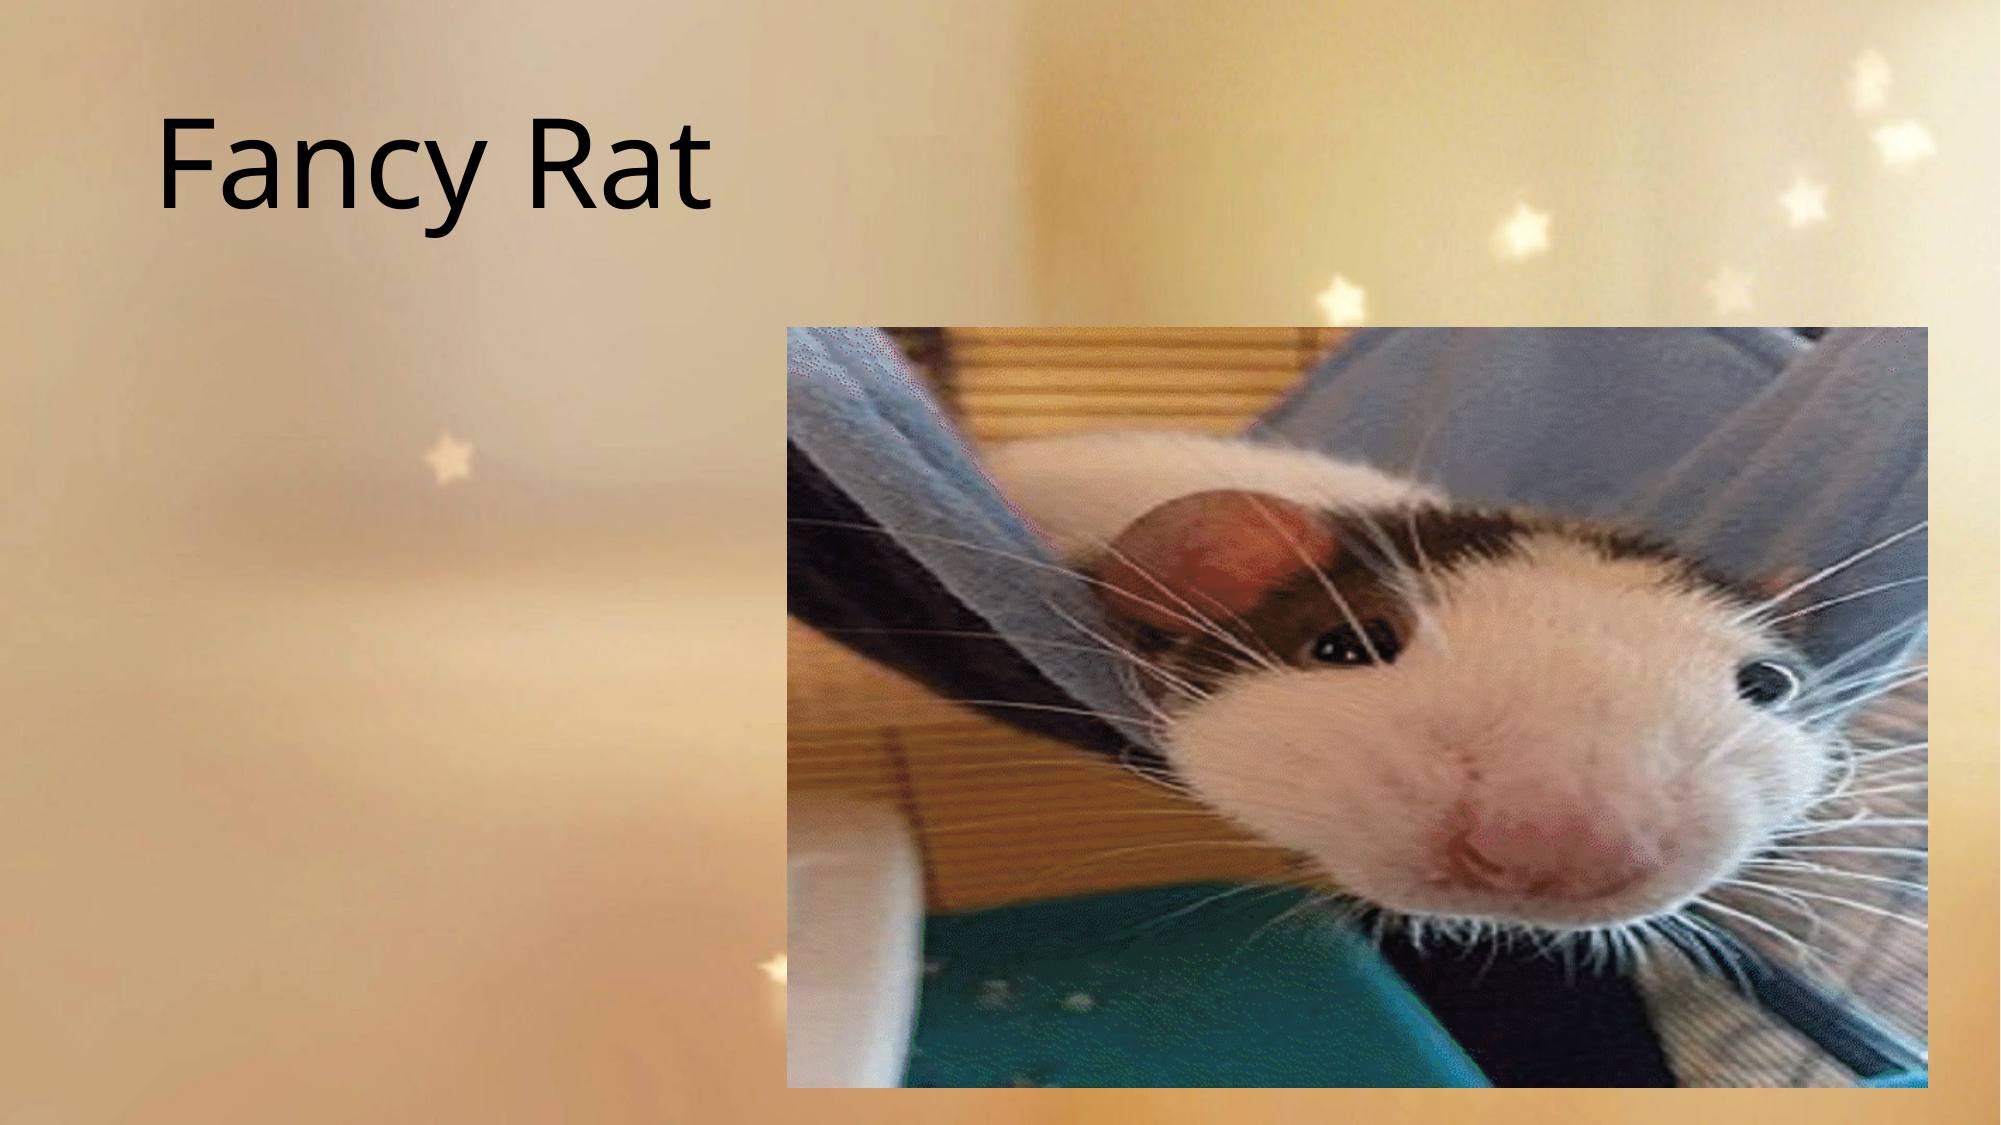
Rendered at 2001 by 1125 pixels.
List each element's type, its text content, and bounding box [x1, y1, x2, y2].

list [787, 327, 1928, 1088]
title Fancy Rat [137, 59, 1863, 278]
picture [0, 0, 2001, 1125]
